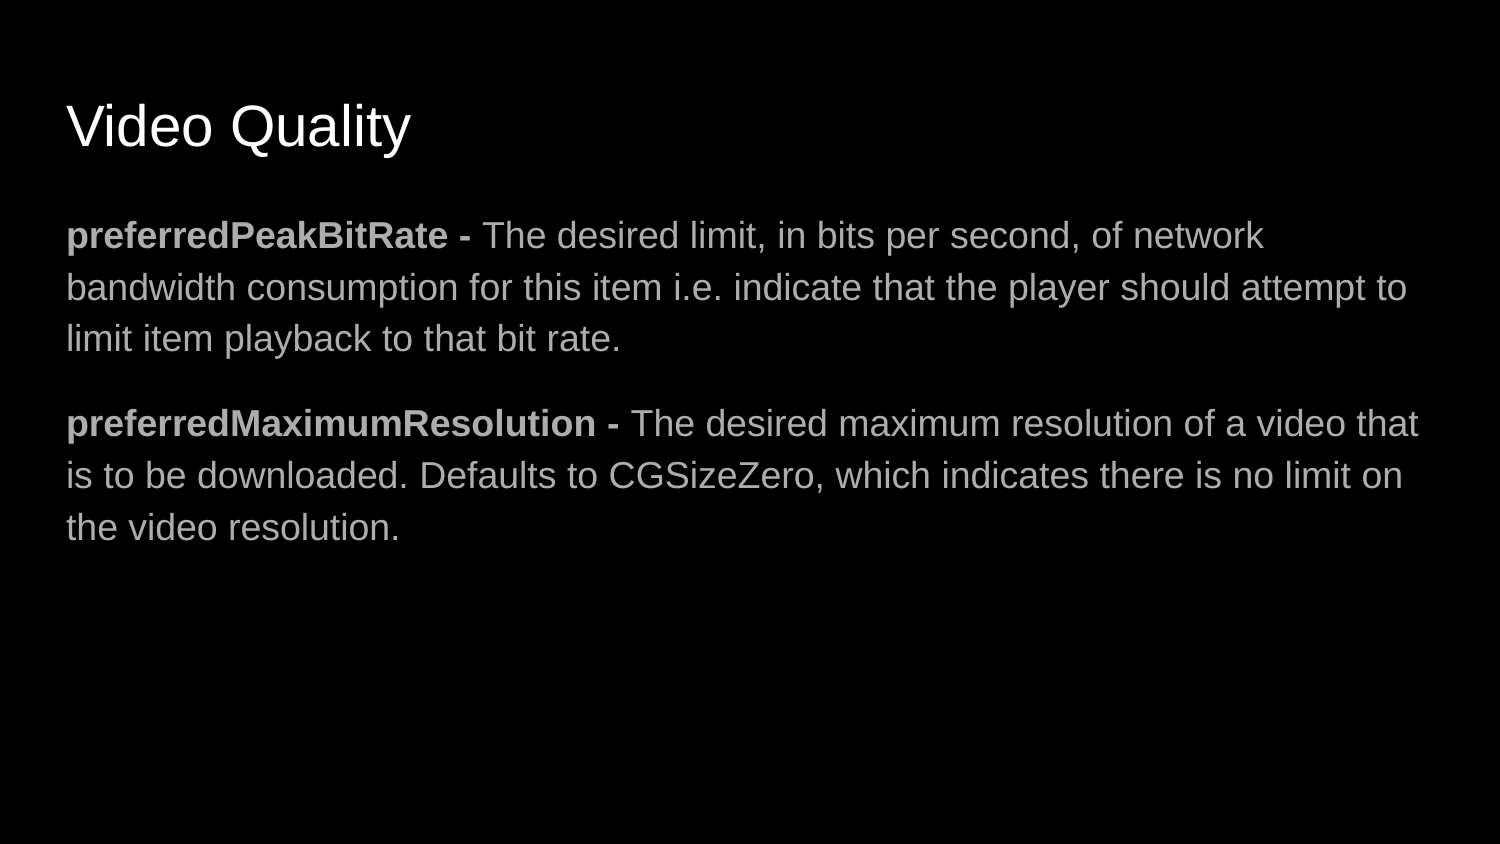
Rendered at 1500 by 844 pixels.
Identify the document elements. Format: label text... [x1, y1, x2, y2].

list preferredPeakBitRate - The desired limit, in bits per second, of network bandwidth consumption for this item i.e. indicate that the player should attempt to limit item playback to that bit rate. preferredMaximumResolution - The desired maximum resolution of a video that is to be downloaded. Defaults to CGSizeZero, which indicates there is no limit on the video resolution. [51, 189, 1449, 750]
title Video Quality [51, 72, 1449, 167]
